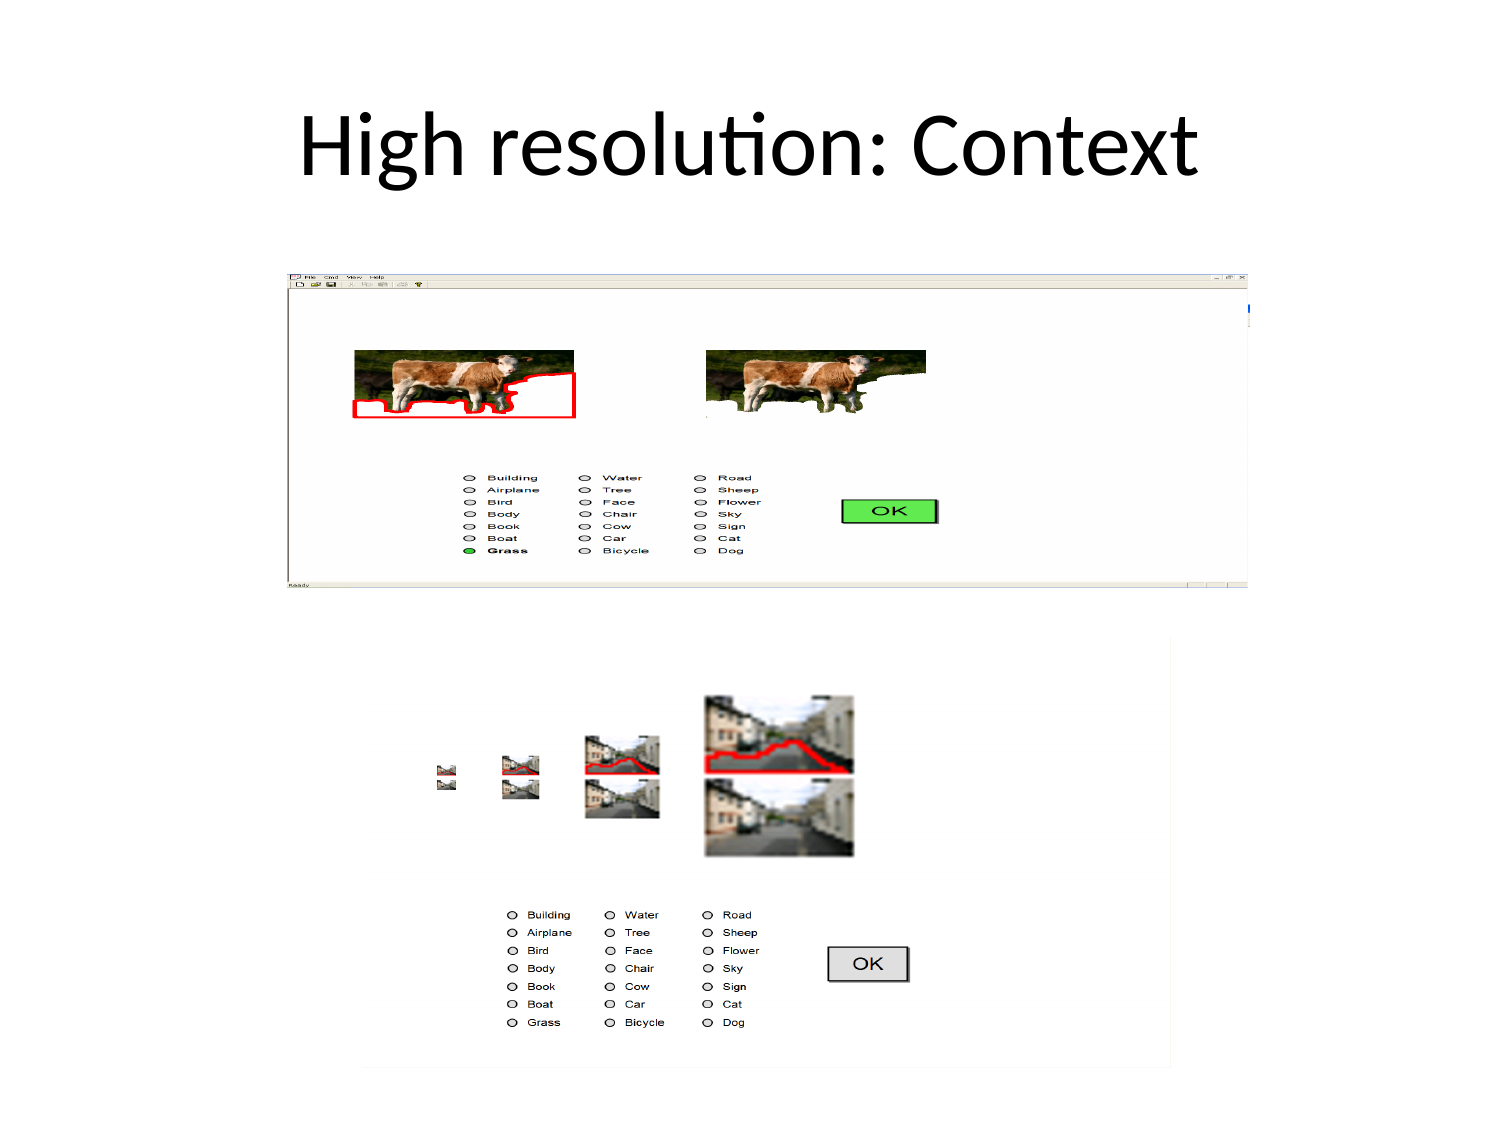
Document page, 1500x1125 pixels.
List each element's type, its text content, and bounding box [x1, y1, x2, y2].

title High resolution: Context [75, 45, 1425, 233]
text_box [287, 274, 1251, 588]
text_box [362, 637, 1176, 1068]
